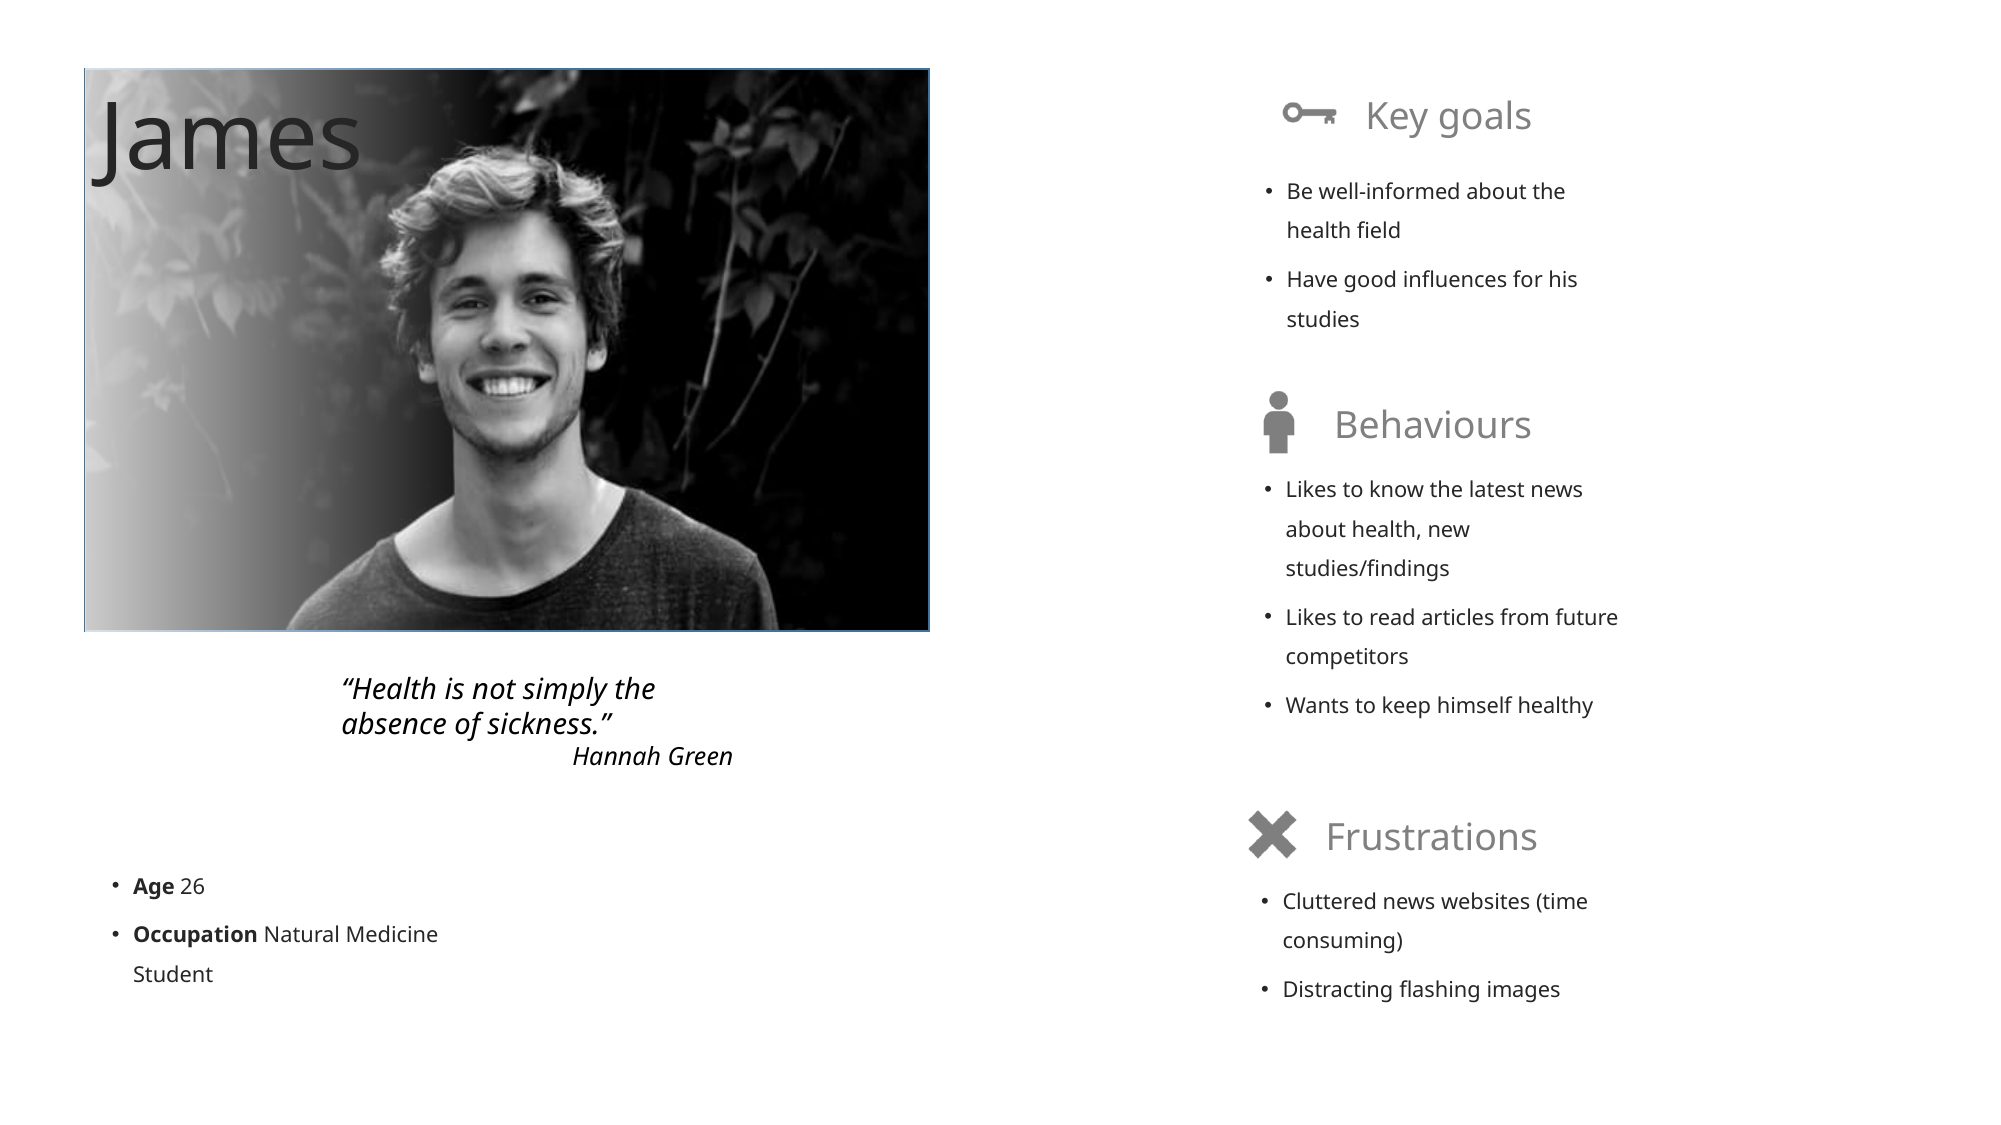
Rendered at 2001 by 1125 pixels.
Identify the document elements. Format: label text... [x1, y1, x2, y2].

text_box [1245, 389, 1649, 456]
text_box Age 26 Occupation Natural Medicine Student [97, 851, 496, 1043]
text_box Likes to know the latest news about health, new studies/findings Likes to read articles from future competitors Wants to keep himself healthy [1249, 456, 1649, 726]
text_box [1276, 79, 1680, 147]
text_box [85, 68, 930, 778]
text_box Cluttered news websites (time consuming) Distracting flashing images [1246, 867, 1646, 1010]
text_box Be well-informed about the health field Have good influences for his studies [1250, 157, 1650, 339]
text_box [1238, 800, 1640, 868]
